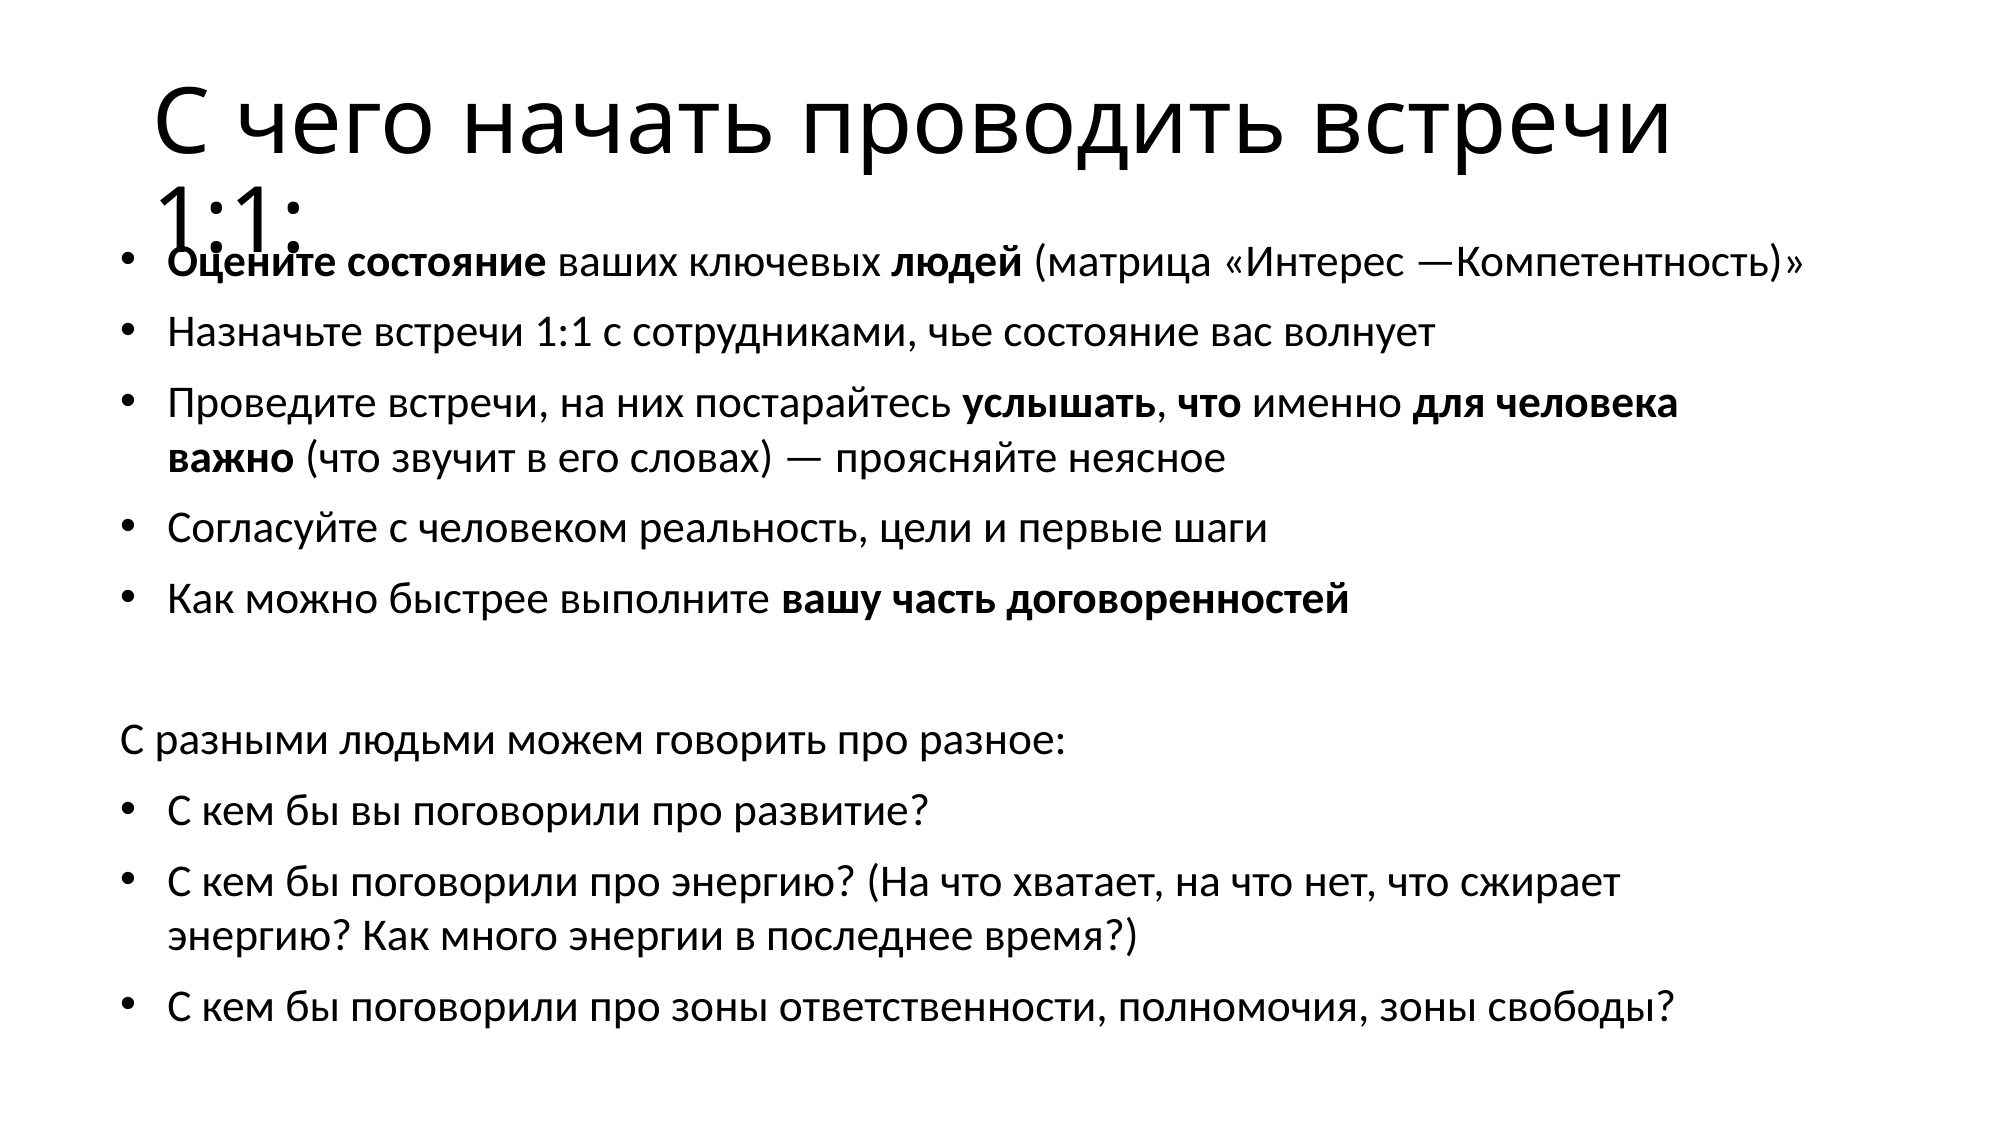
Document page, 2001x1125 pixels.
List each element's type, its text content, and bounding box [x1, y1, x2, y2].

list Оцените состояние ваших ключевых людей (матрица «Интерес —Компетентность)» Назначьте встречи 1:1 с сотрудниками, чье состояние вас волнует Проведите встречи, на них постарайтесь услышать, что именно для человека важно (что звучит в его словах) — проясняйте неясное Согласуйте с человеком реальность, цели и первые шаги Как можно быстрее выполните вашу часть договоренностей С разными людьми можем говорить про разное: С кем бы вы поговорили про развитие? С кем бы поговорили про энергию? (На что хватает, на что нет, что сжирает энергию? Как много энергии в последнее время?) С кем бы поговорили про зоны ответственности, полномочия, зоны свободы? [105, 223, 1831, 1066]
title С чего начать проводить встречи 1:1: [137, 59, 1863, 278]
